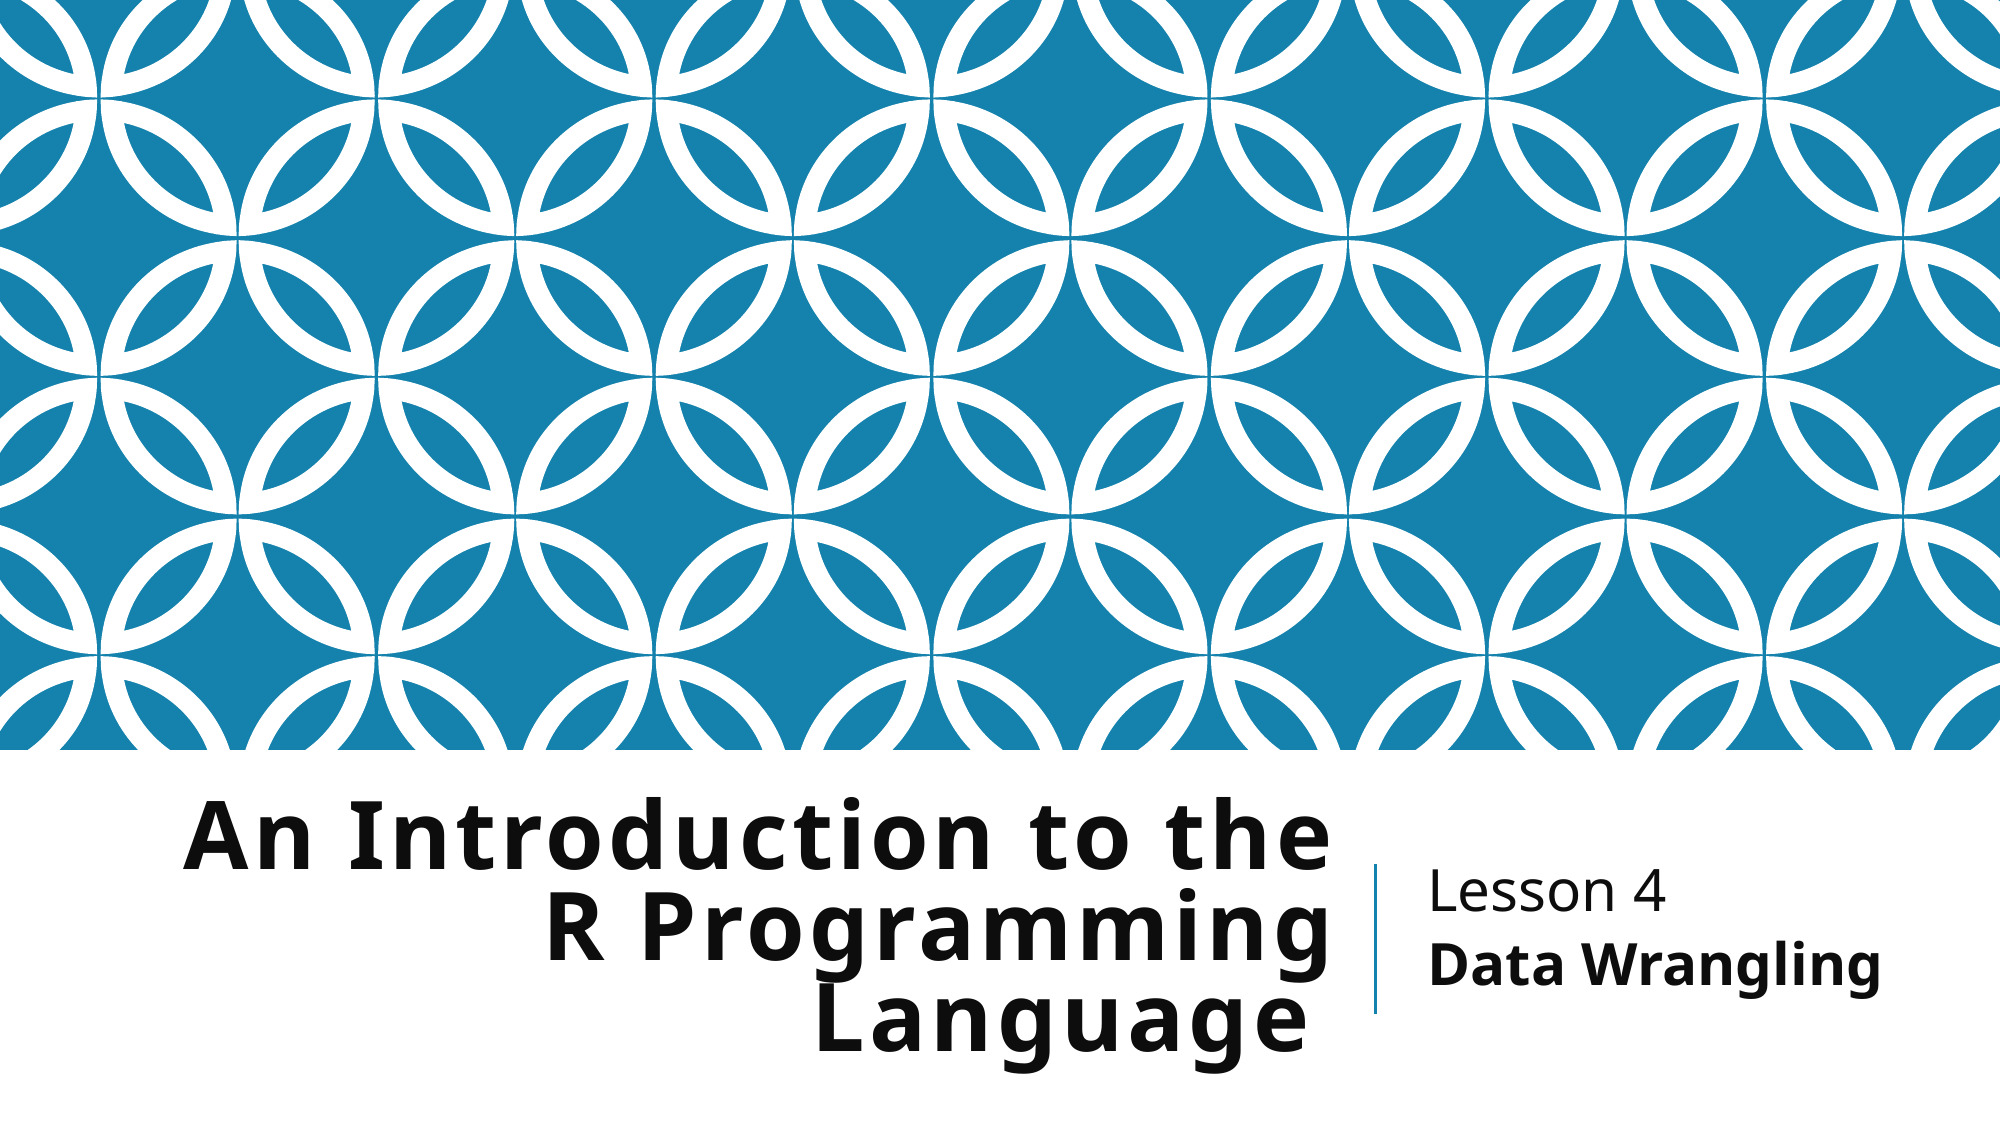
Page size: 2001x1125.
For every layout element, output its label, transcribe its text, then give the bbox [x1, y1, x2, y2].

title An Introduction to the R Programming Language [78, 788, 1354, 1078]
subtitle Lesson 4 Data Wrangling [1412, 788, 1982, 1063]
